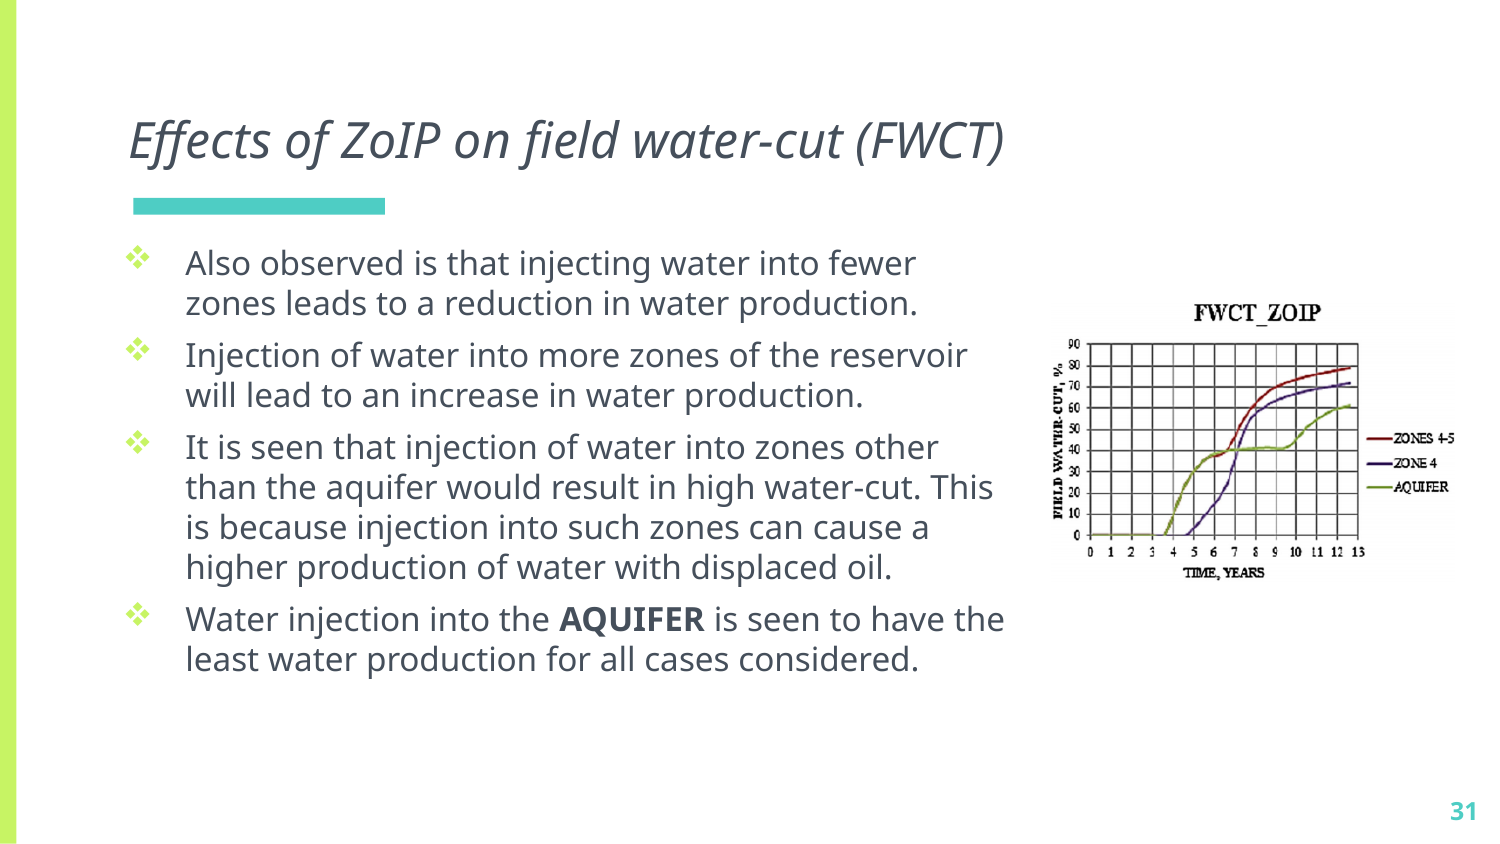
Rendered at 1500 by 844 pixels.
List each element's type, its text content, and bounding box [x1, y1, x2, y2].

slide_number 31 [1403, 780, 1494, 832]
picture [1038, 290, 1462, 585]
list Also observed is that injecting water into fewer zones leads to a reduction in water production. Injection of water into more zones of the reservoir will lead to an increase in water production. It is seen that injection of water into zones other than the aquifer would result in high water-cut. This is because injection into such zones can cause a higher production of water with displaced oil. Water injection into the AQUIFER is seen to have the least water production for all cases considered. [95, 226, 1031, 807]
title Effects of ZoIP on field water-cut (FWCT) [113, 24, 1387, 184]
